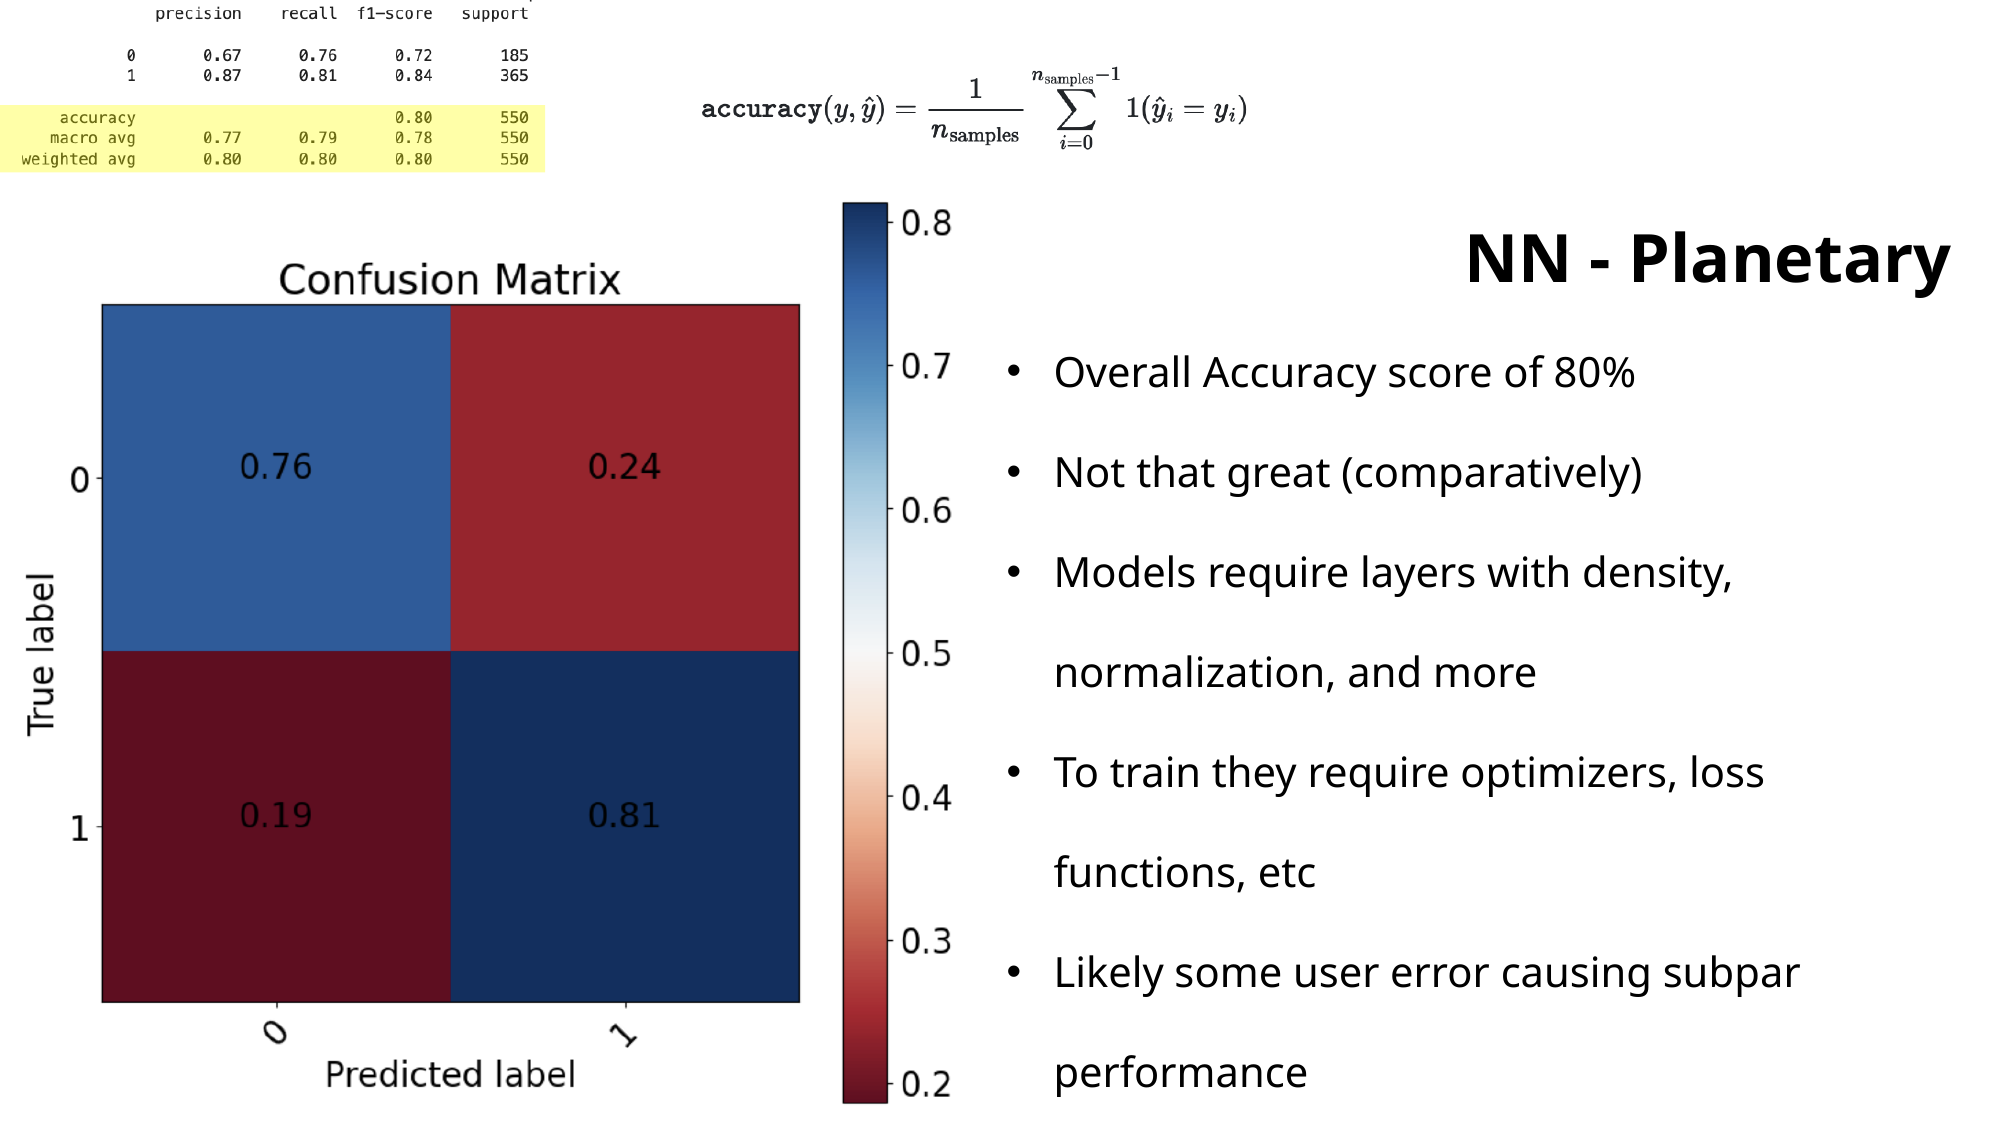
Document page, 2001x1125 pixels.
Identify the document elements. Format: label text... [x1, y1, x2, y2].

picture [0, 0, 1269, 1125]
text_box NN - Planetary Overall Accuracy score of 80% Not that great (comparatively) Models require layers with density, normalization, and more To train they require optimizers, loss functions, etc Likely some user error causing subpar performance [991, 128, 1984, 1125]
